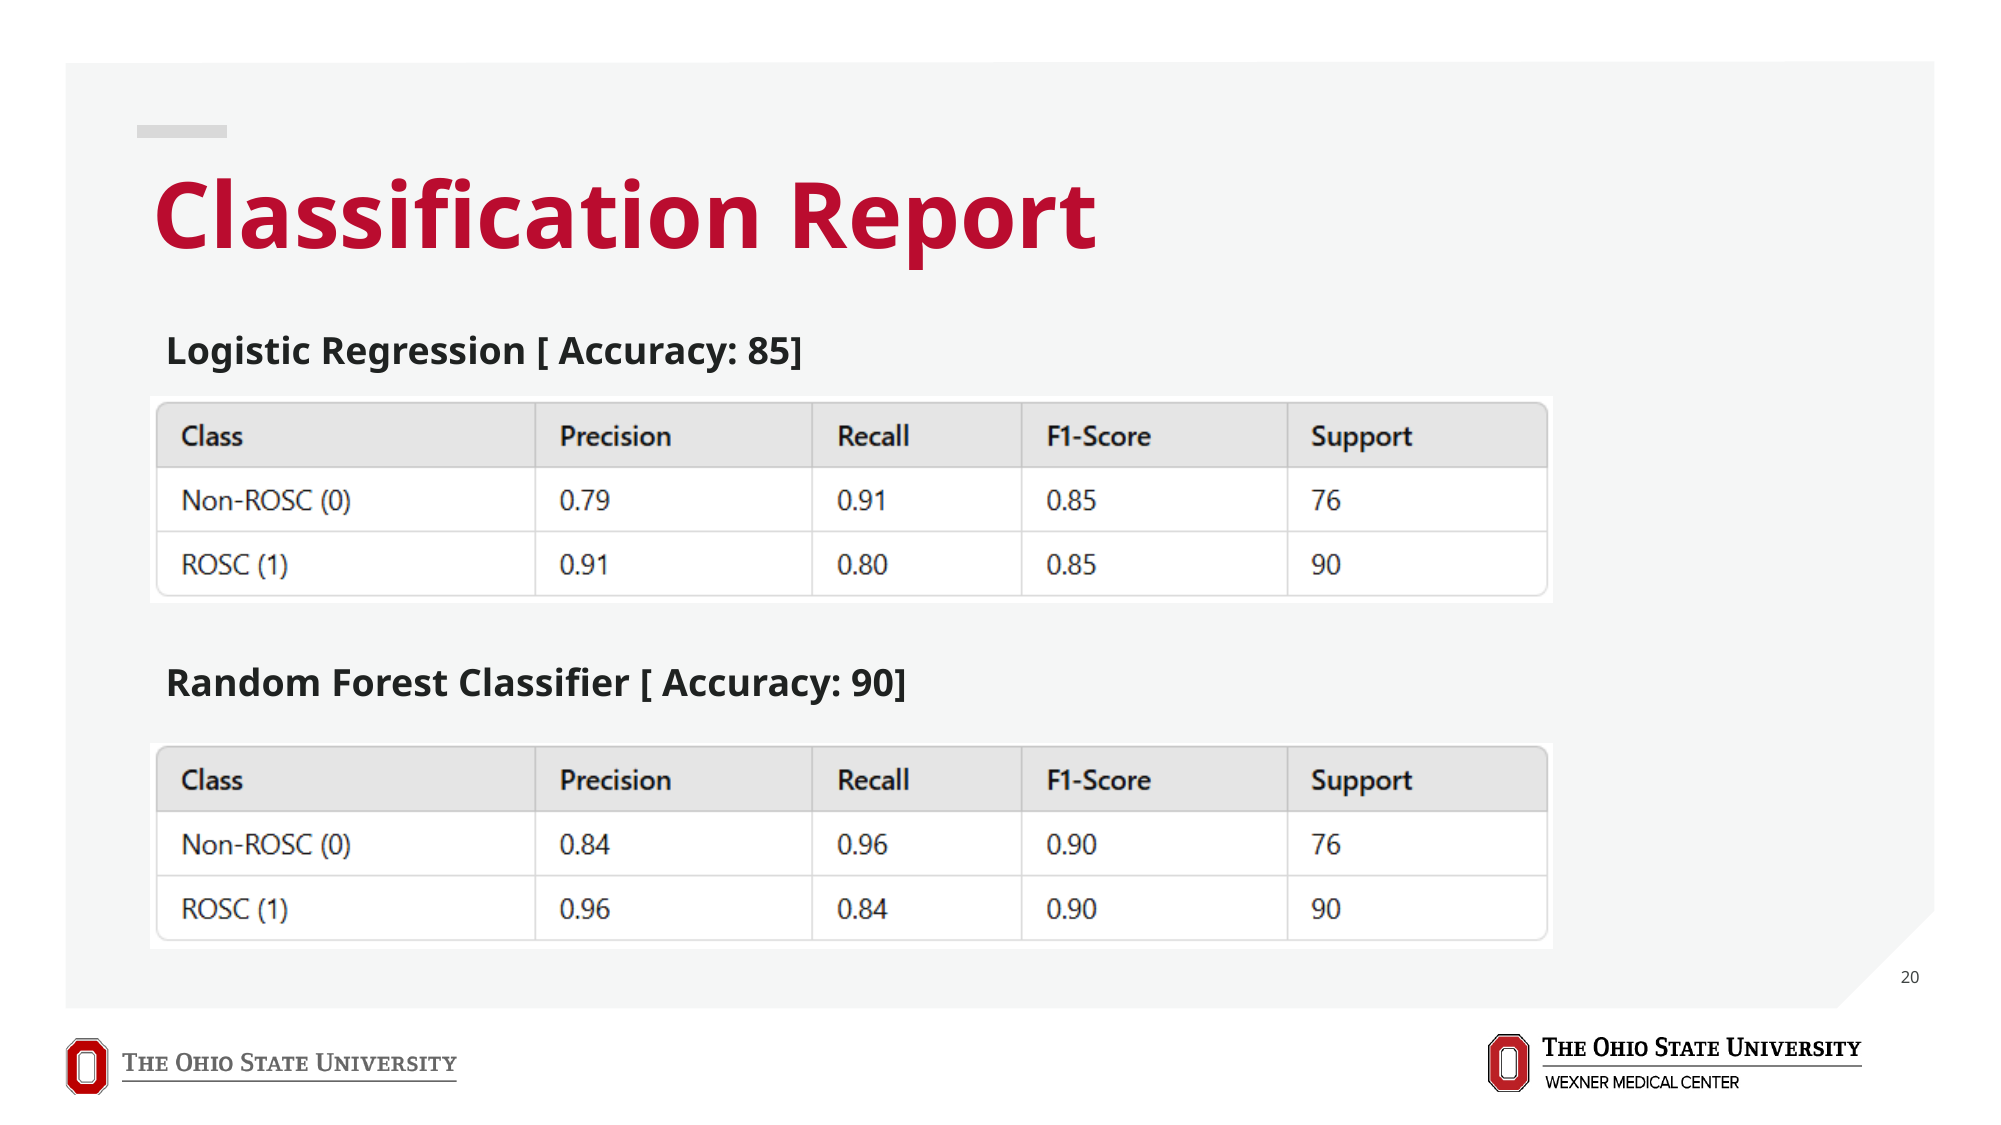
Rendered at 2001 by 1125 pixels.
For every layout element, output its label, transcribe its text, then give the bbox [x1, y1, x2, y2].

picture [1488, 1034, 1862, 1092]
slide_number 20 [1853, 948, 1935, 1009]
title Classification Report [137, 161, 1863, 300]
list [150, 743, 1553, 949]
text_box Logistic Regression [ Accuracy: 85] [150, 297, 1151, 380]
text_box Random Forest Classifier [ Accuracy: 90] [150, 628, 1151, 711]
picture [150, 396, 1553, 603]
